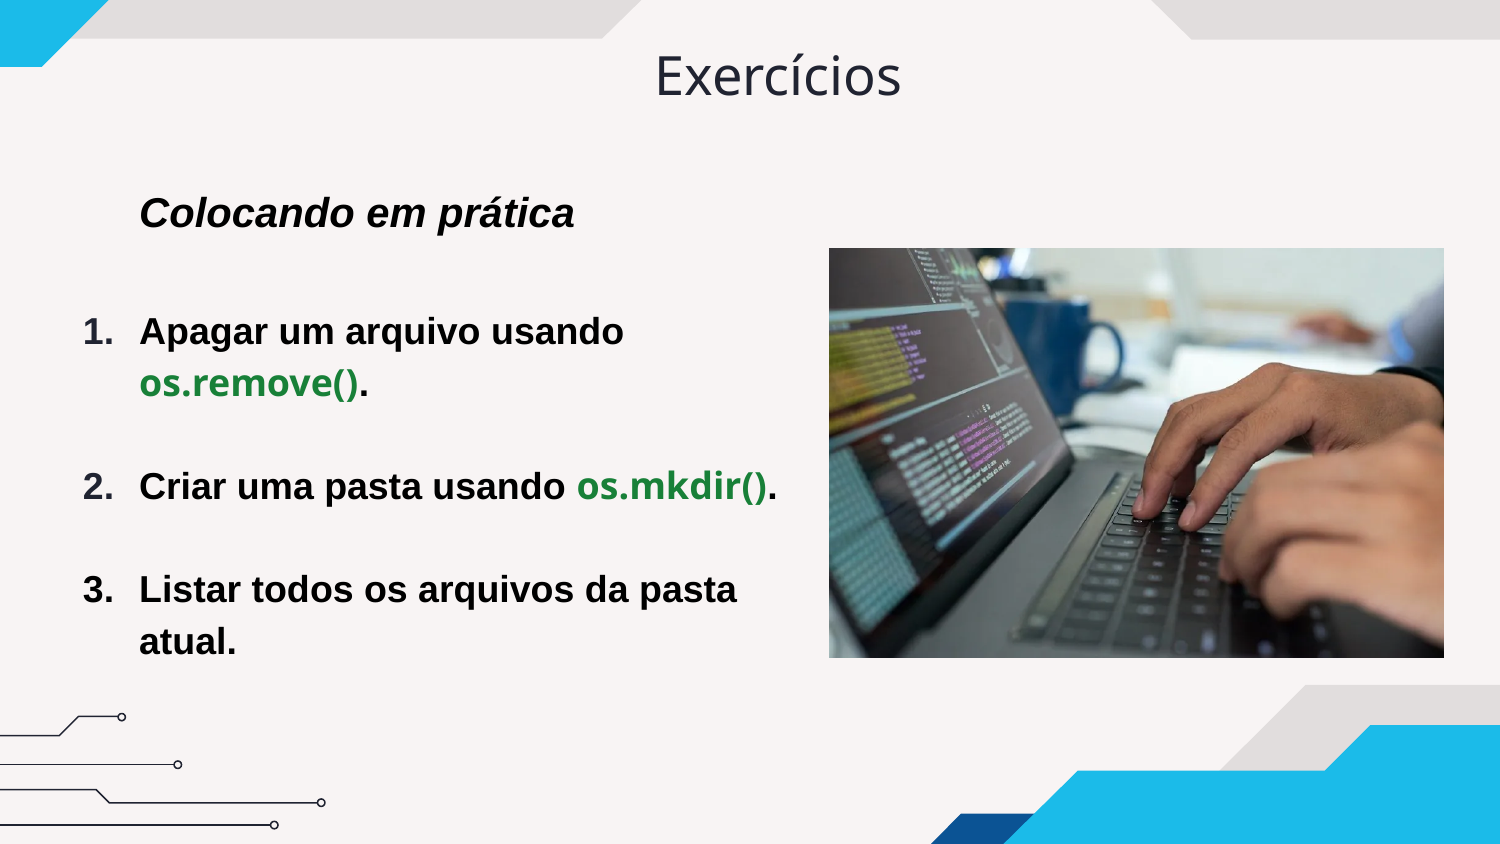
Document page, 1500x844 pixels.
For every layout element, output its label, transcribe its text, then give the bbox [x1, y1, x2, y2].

picture [829, 248, 1444, 658]
text_box Exercícios [410, 26, 1147, 122]
subtitle Colocando em prática Apagar um arquivo usando os.remove(). Criar uma pasta usando os.mkdir(). Listar todos os arquivos da pasta atual. [49, 163, 804, 509]
